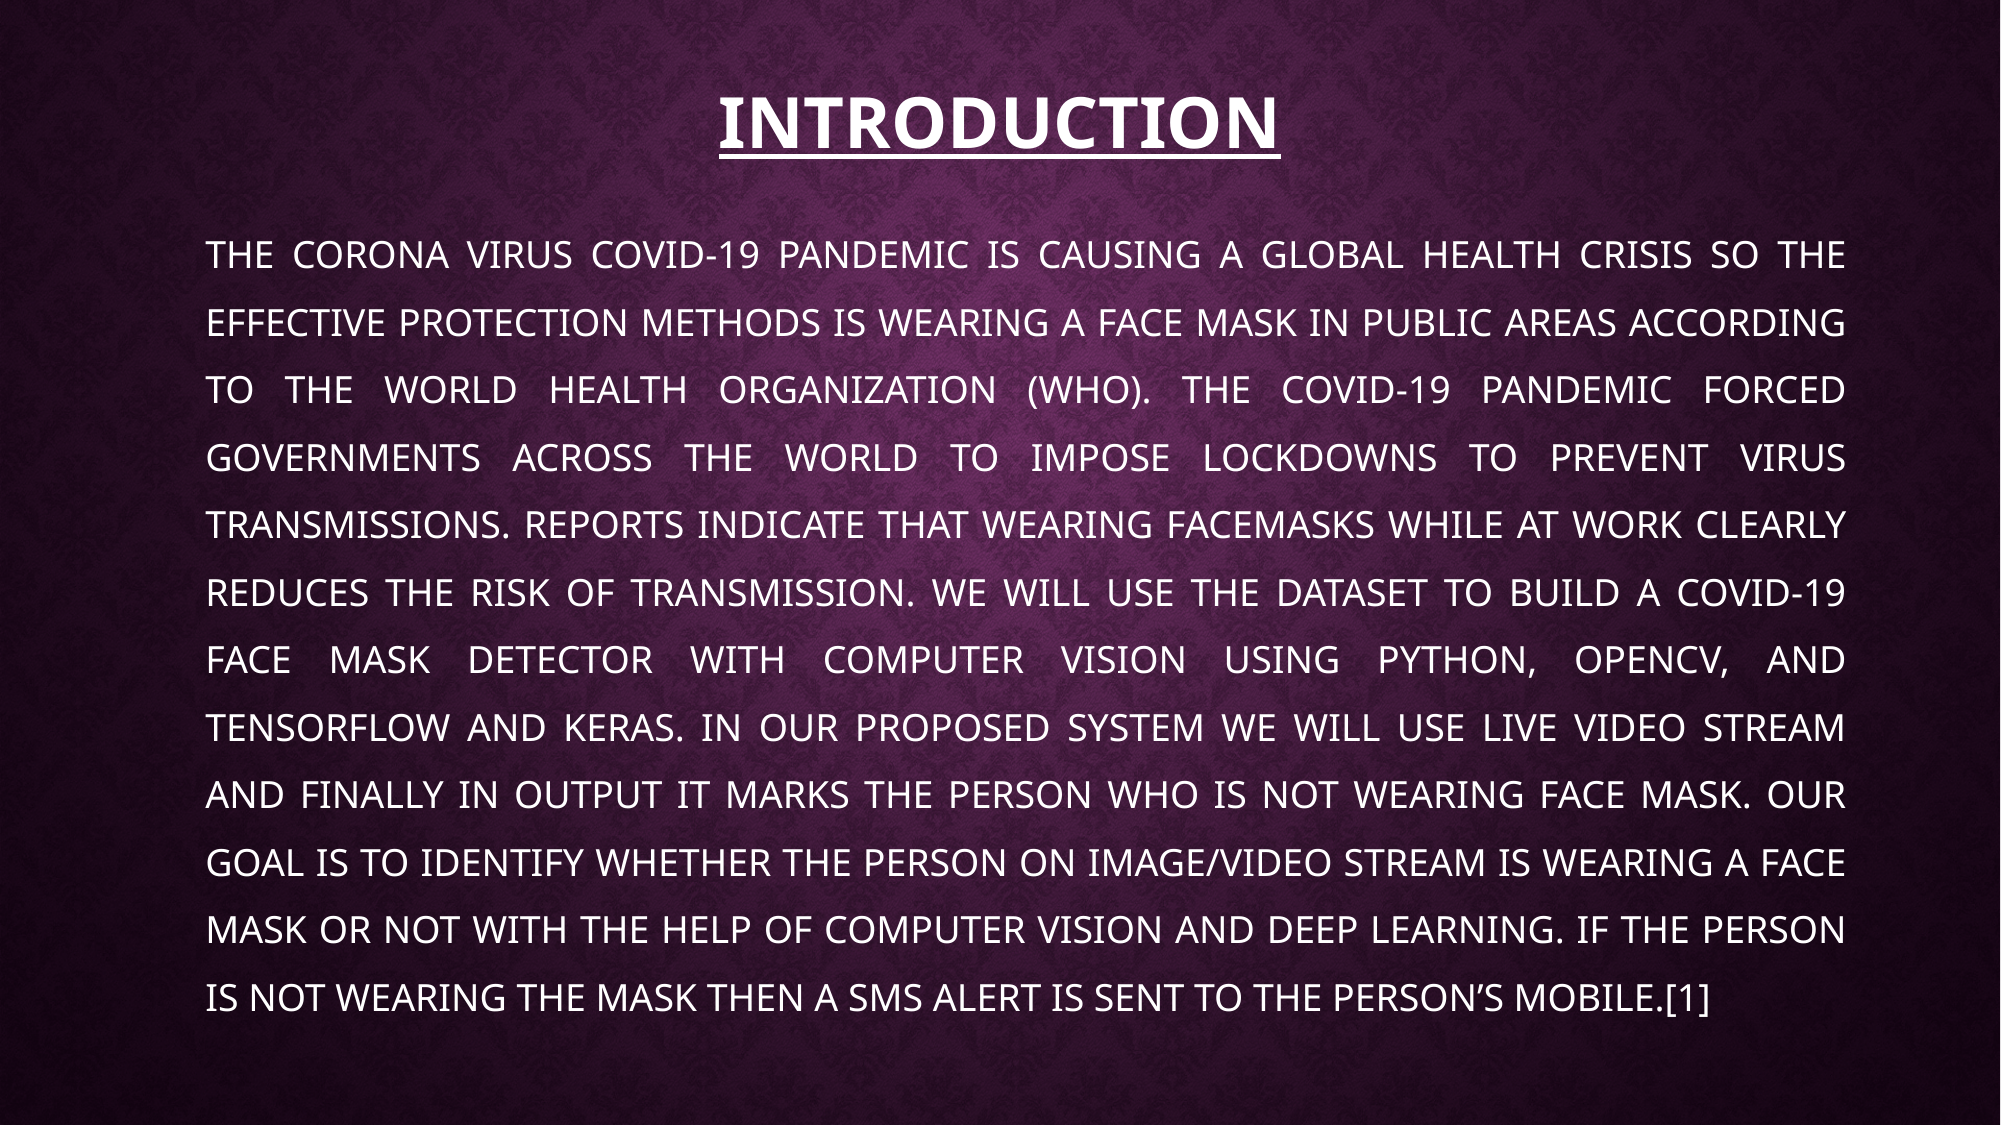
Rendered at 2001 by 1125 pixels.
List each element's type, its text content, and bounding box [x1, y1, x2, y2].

title INTRODUCTION [150, 33, 1850, 218]
text_box THE CORONA VIRUS COVID-19 PANDEMIC IS CAUSING A GLOBAL HEALTH CRISIS SO THE EFFECTIVE PROTECTION METHODS IS WEARING A FACE MASK IN PUBLIC AREAS ACCORDING TO THE WORLD HEALTH ORGANIZATION (WHO). THE COVID-19 PANDEMIC FORCED GOVERNMENTS ACROSS THE WORLD TO IMPOSE LOCKDOWNS TO PREVENT VIRUS TRANSMISSIONS. REPORTS INDICATE THAT WEARING FACEMASKS WHILE AT WORK CLEARLY REDUCES THE RISK OF TRANSMISSION. WE WILL USE THE DATASET TO BUILD A COVID-19 FACE MASK DETECTOR WITH COMPUTER VISION USING PYTHON, OPENCV, AND TENSORFLOW AND KERAS. IN OUR PROPOSED SYSTEM WE WILL USE LIVE VIDEO STREAM AND FINALLY IN OUTPUT IT MARKS THE PERSON WHO IS NOT WEARING FACE MASK. OUR GOAL IS TO IDENTIFY WHETHER THE PERSON ON IMAGE/VIDEO STREAM IS WEARING A FACE MASK OR NOT WITH THE HELP OF COMPUTER VISION AND DEEP LEARNING. IF THE PERSON IS NOT WEARING THE MASK THEN A SMS ALERT IS SENT TO THE PERSON’S MOBILE.[1] [190, 201, 1863, 1103]
